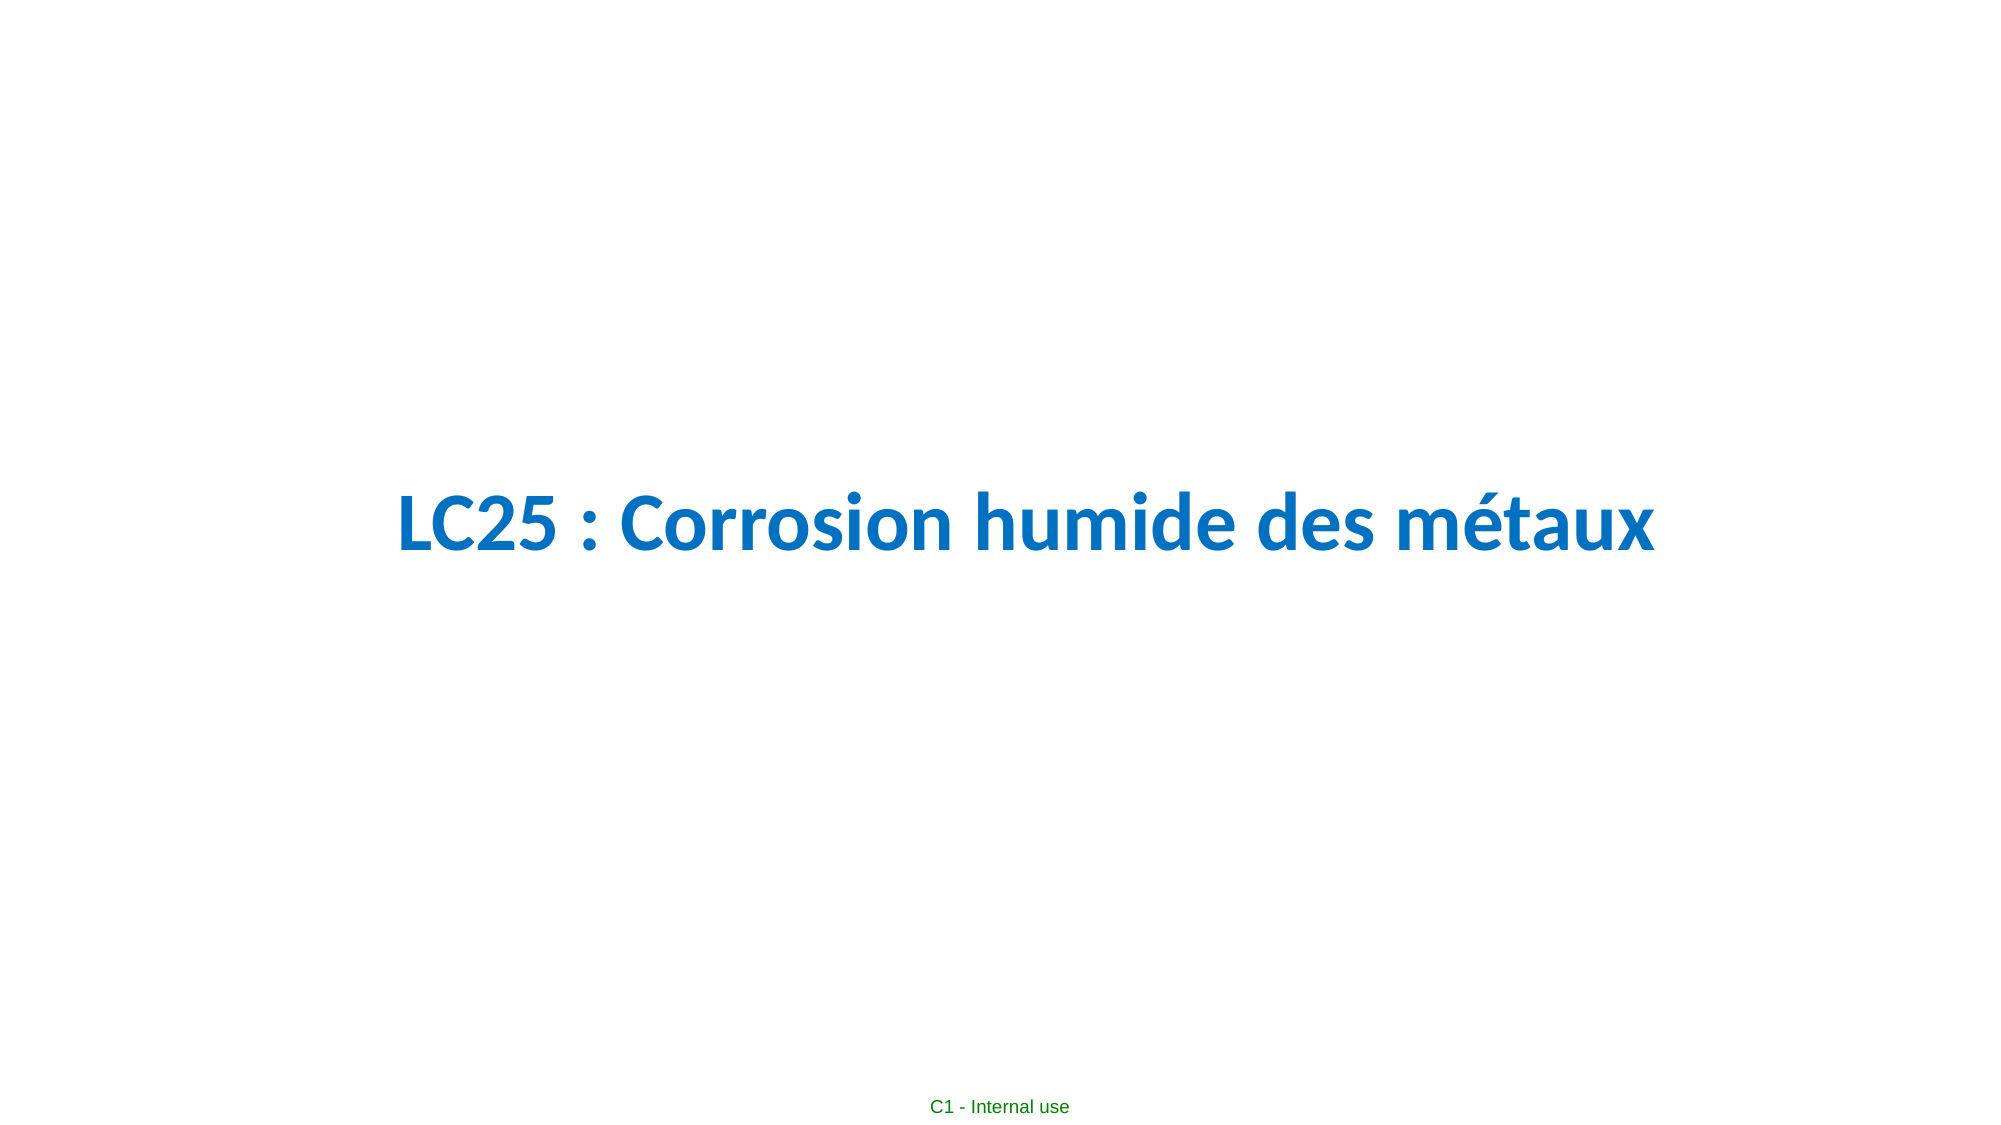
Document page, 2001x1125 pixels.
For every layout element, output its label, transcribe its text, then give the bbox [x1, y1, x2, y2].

text_box LC25 : Corrosion humide des métaux [101, 459, 1952, 575]
